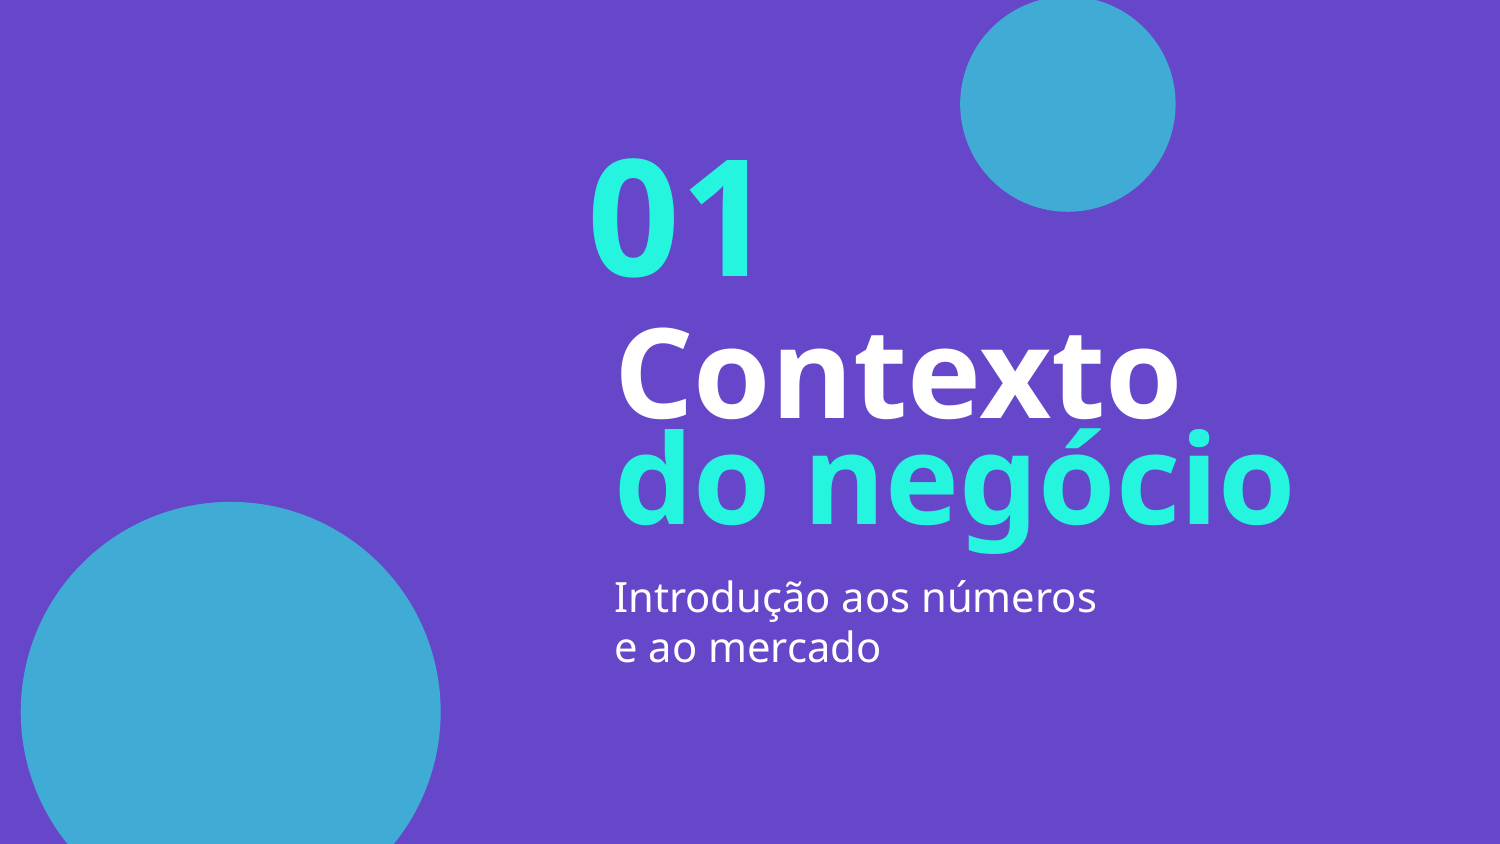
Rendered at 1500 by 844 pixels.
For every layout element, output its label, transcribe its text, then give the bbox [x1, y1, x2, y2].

title 01 [423, 136, 938, 288]
subtitle Introdução aos números e ao mercado [599, 556, 1114, 666]
text_box do negócio [599, 393, 1455, 556]
title Contexto [599, 287, 1455, 393]
text_box [960, 0, 1176, 212]
text_box [20, 501, 441, 844]
